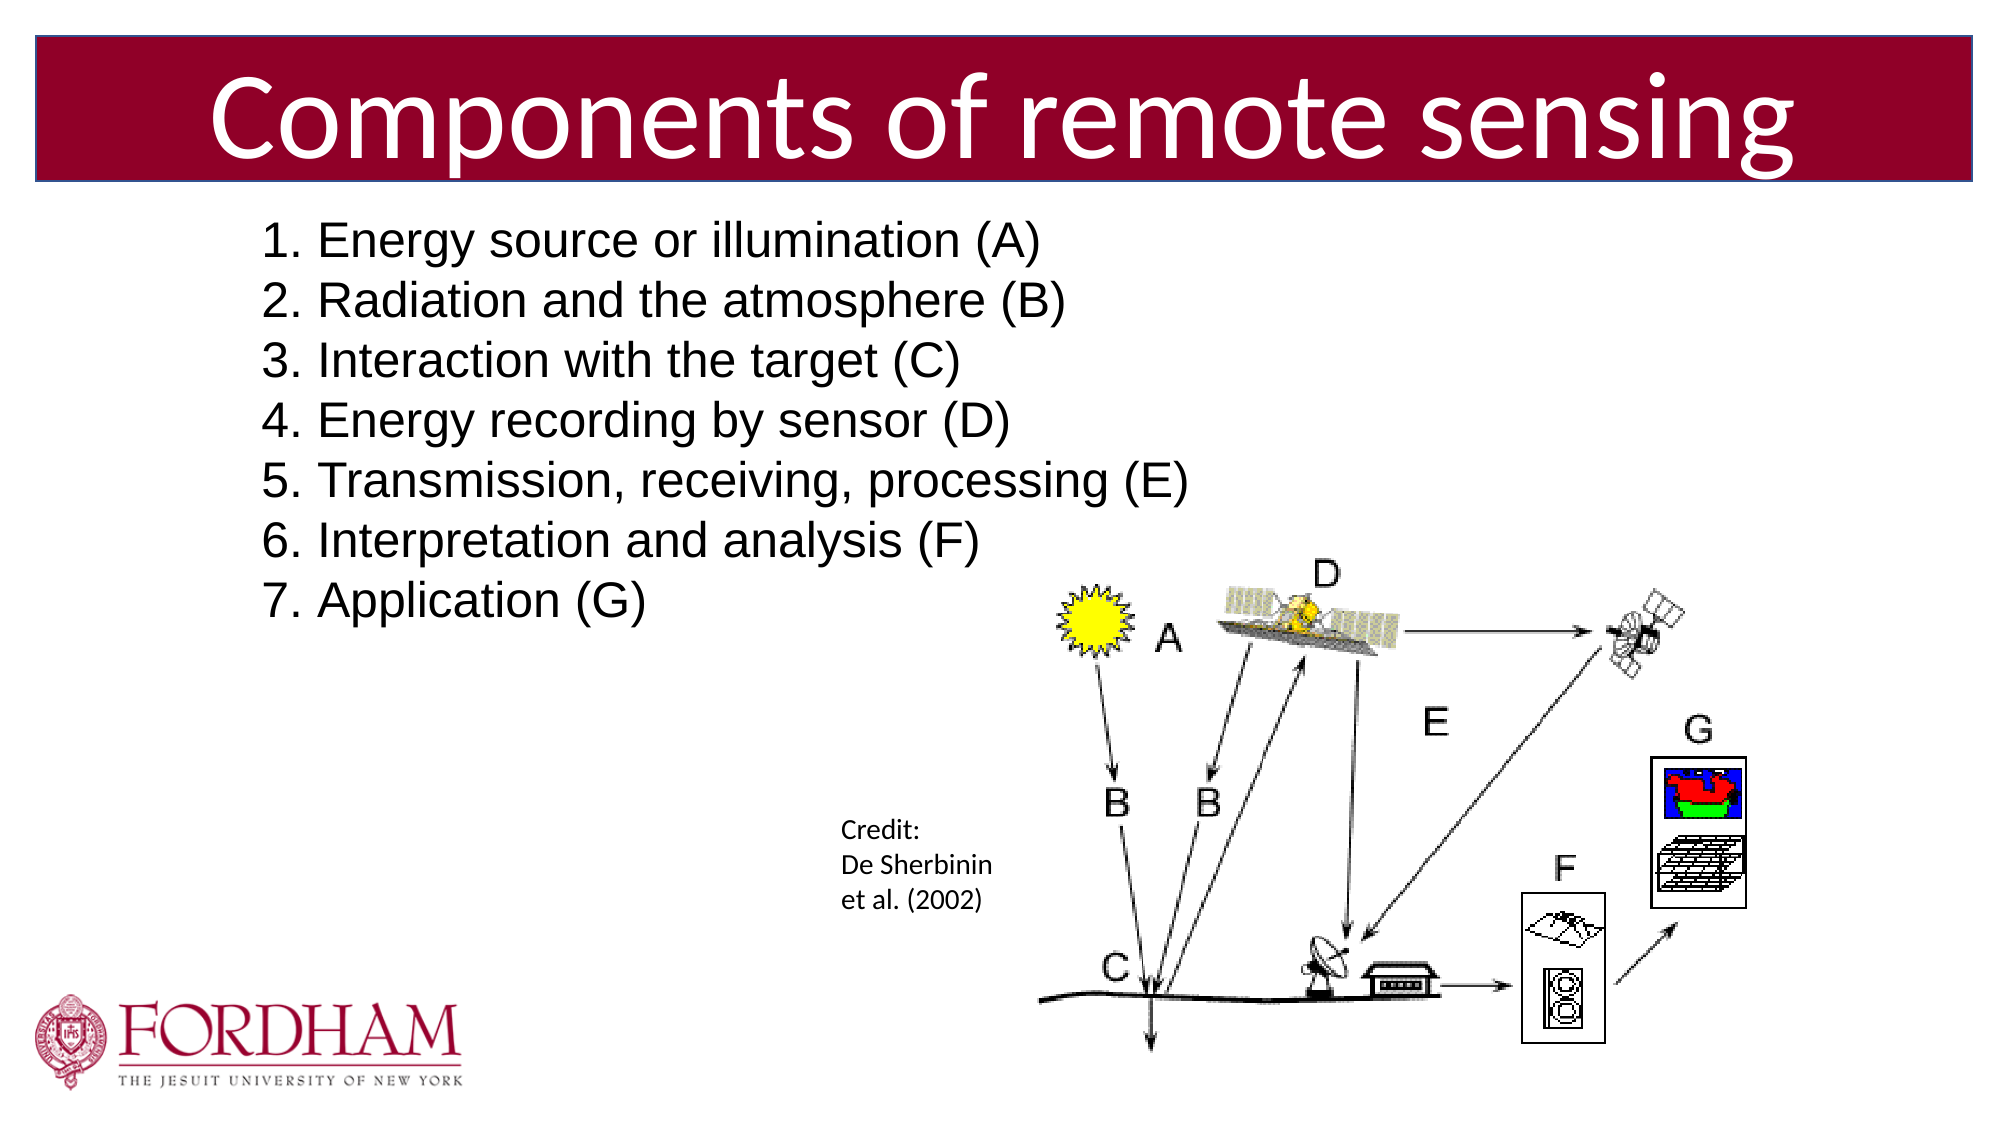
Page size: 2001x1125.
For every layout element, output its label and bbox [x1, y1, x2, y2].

text_box [35, 36, 1972, 1092]
picture [983, 533, 1781, 1100]
